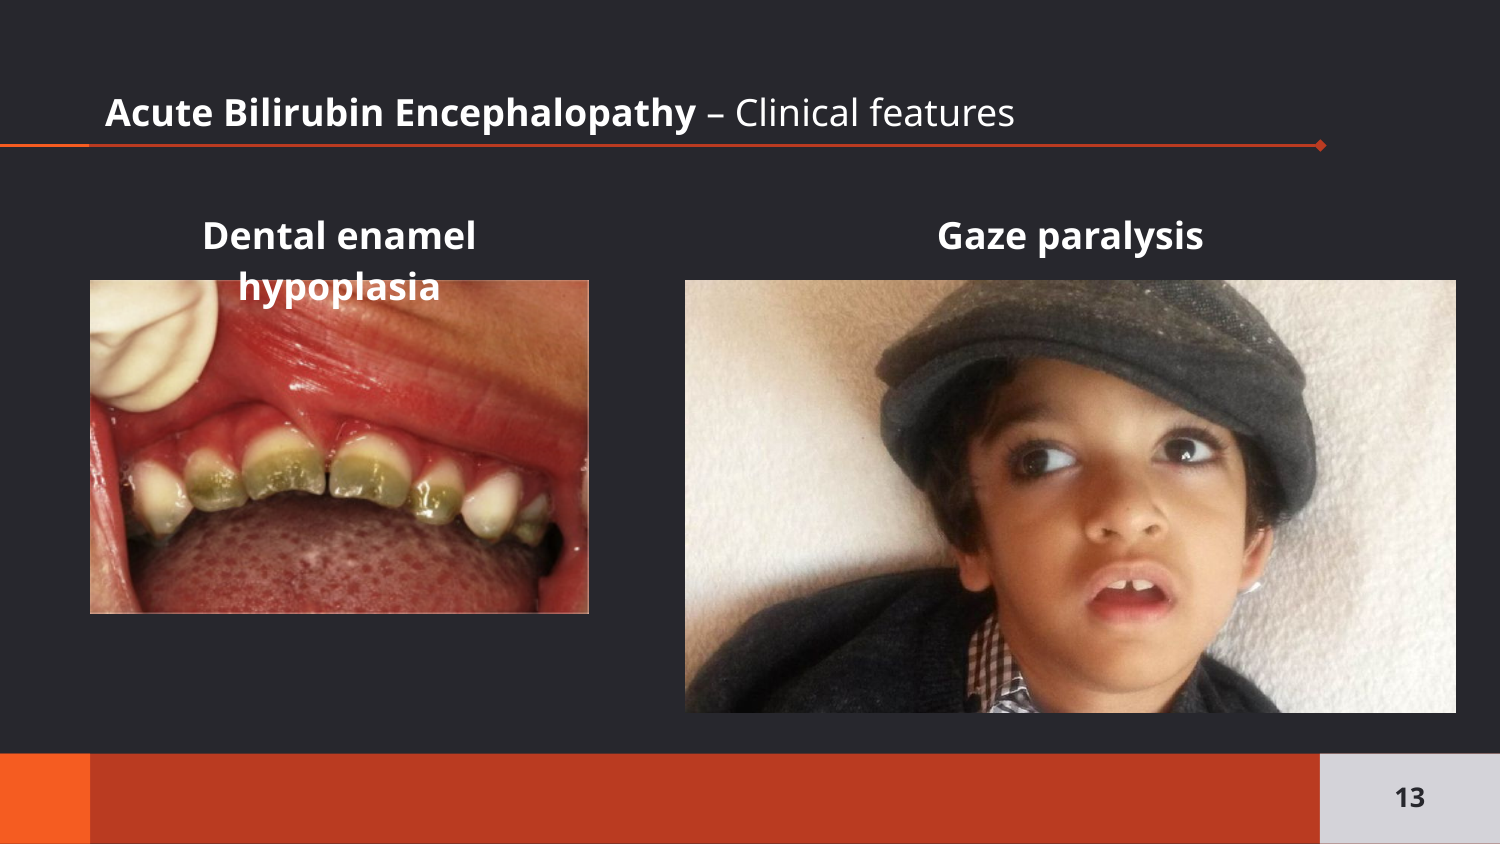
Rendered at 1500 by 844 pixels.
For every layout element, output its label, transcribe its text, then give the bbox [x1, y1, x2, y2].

picture [685, 279, 1456, 714]
text_box Dental enamel hypoplasia [90, 189, 589, 279]
slide_number 13 [1320, 753, 1500, 844]
text_box Gaze paralysis [821, 189, 1320, 278]
picture [89, 279, 590, 614]
title Acute Bilirubin Encephalopathy – Clinical features [90, 59, 1320, 150]
